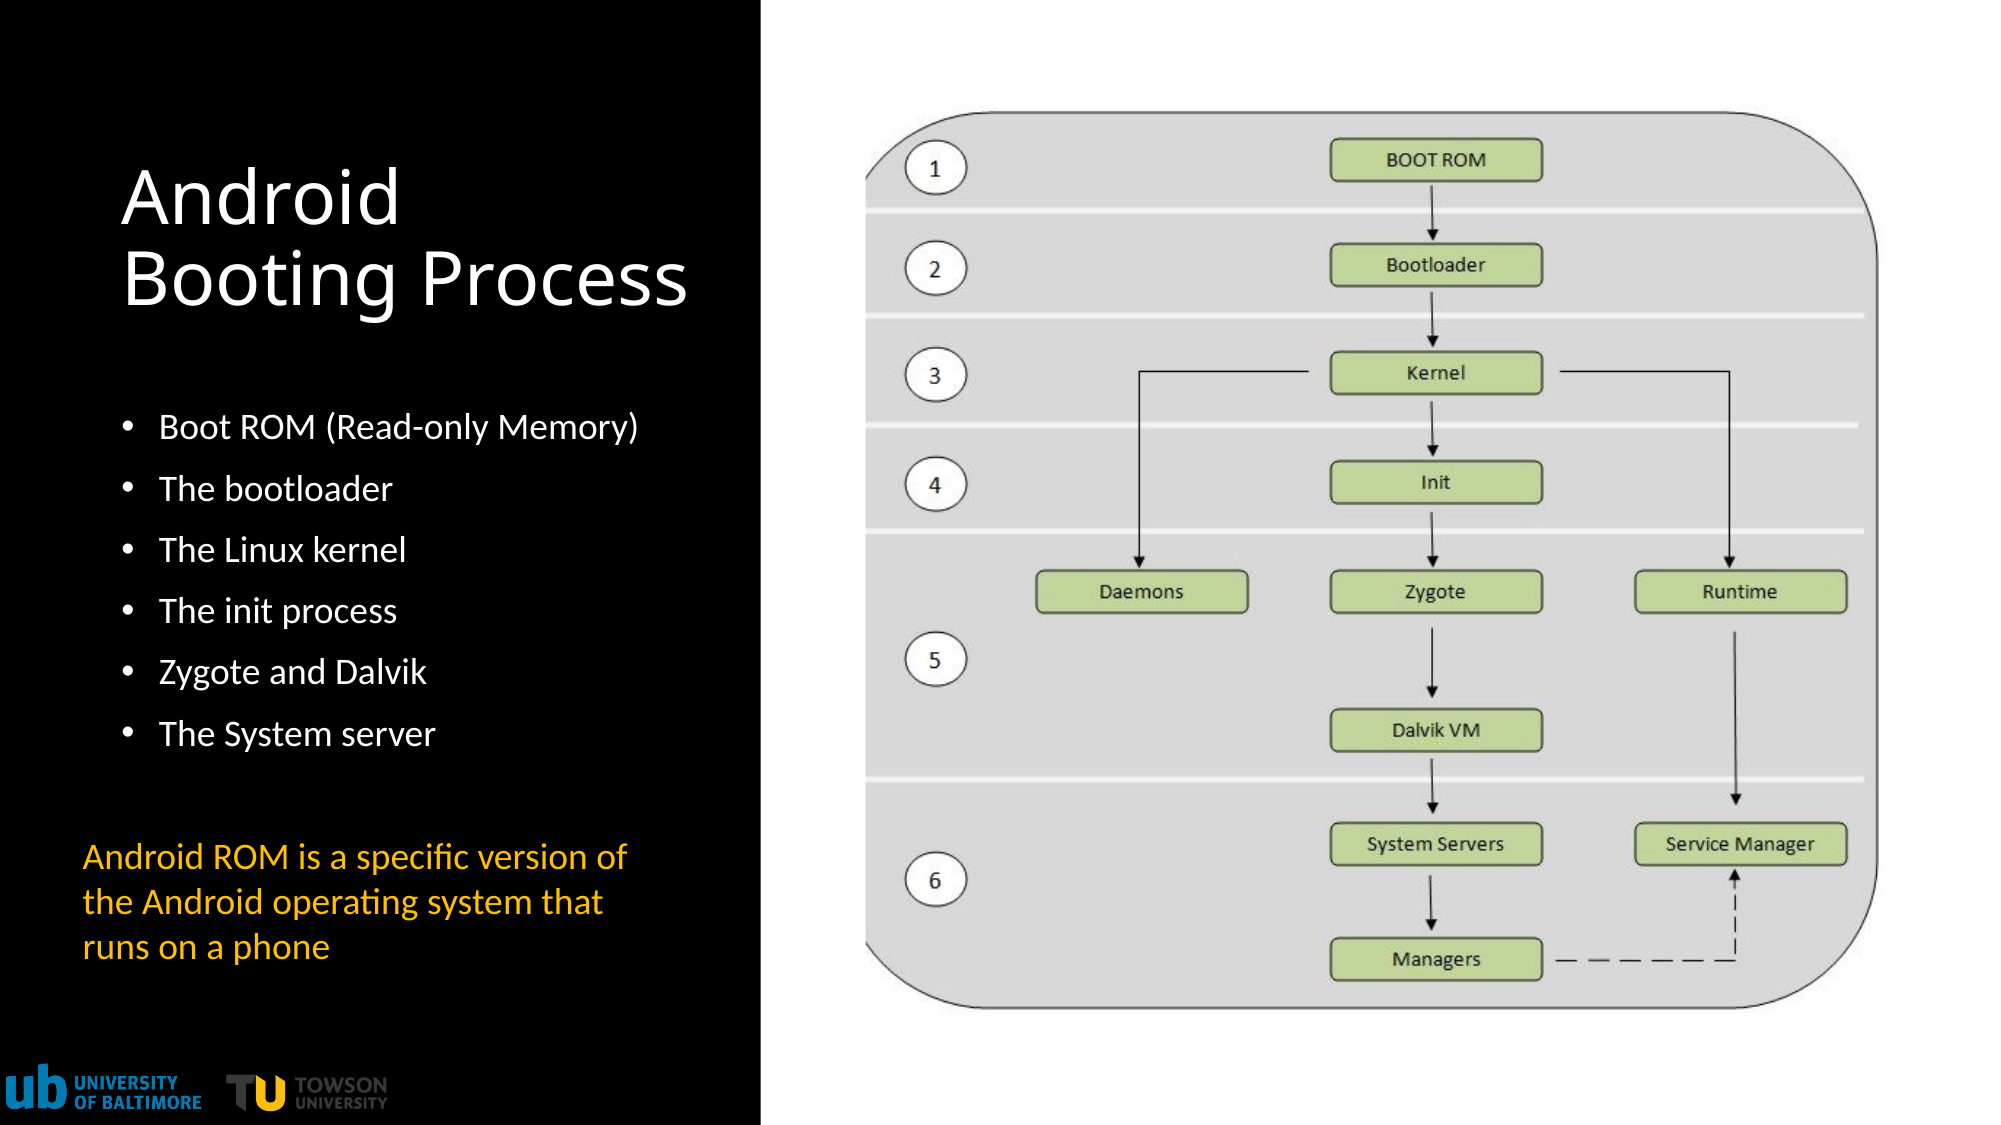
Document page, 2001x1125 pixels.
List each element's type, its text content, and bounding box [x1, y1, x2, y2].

text_box [759, 0, 2000, 1125]
title Android Booting Process [106, 103, 708, 379]
list Boot ROM (Read-only Memory) The bootloader The Linux kernel The init process Zygote and Dalvik The System server [106, 399, 708, 1020]
picture [0, 1031, 407, 1125]
picture [865, 104, 1896, 1020]
text_box Android ROM is a specific version of the Android operating system that runs on a phone [67, 824, 647, 975]
